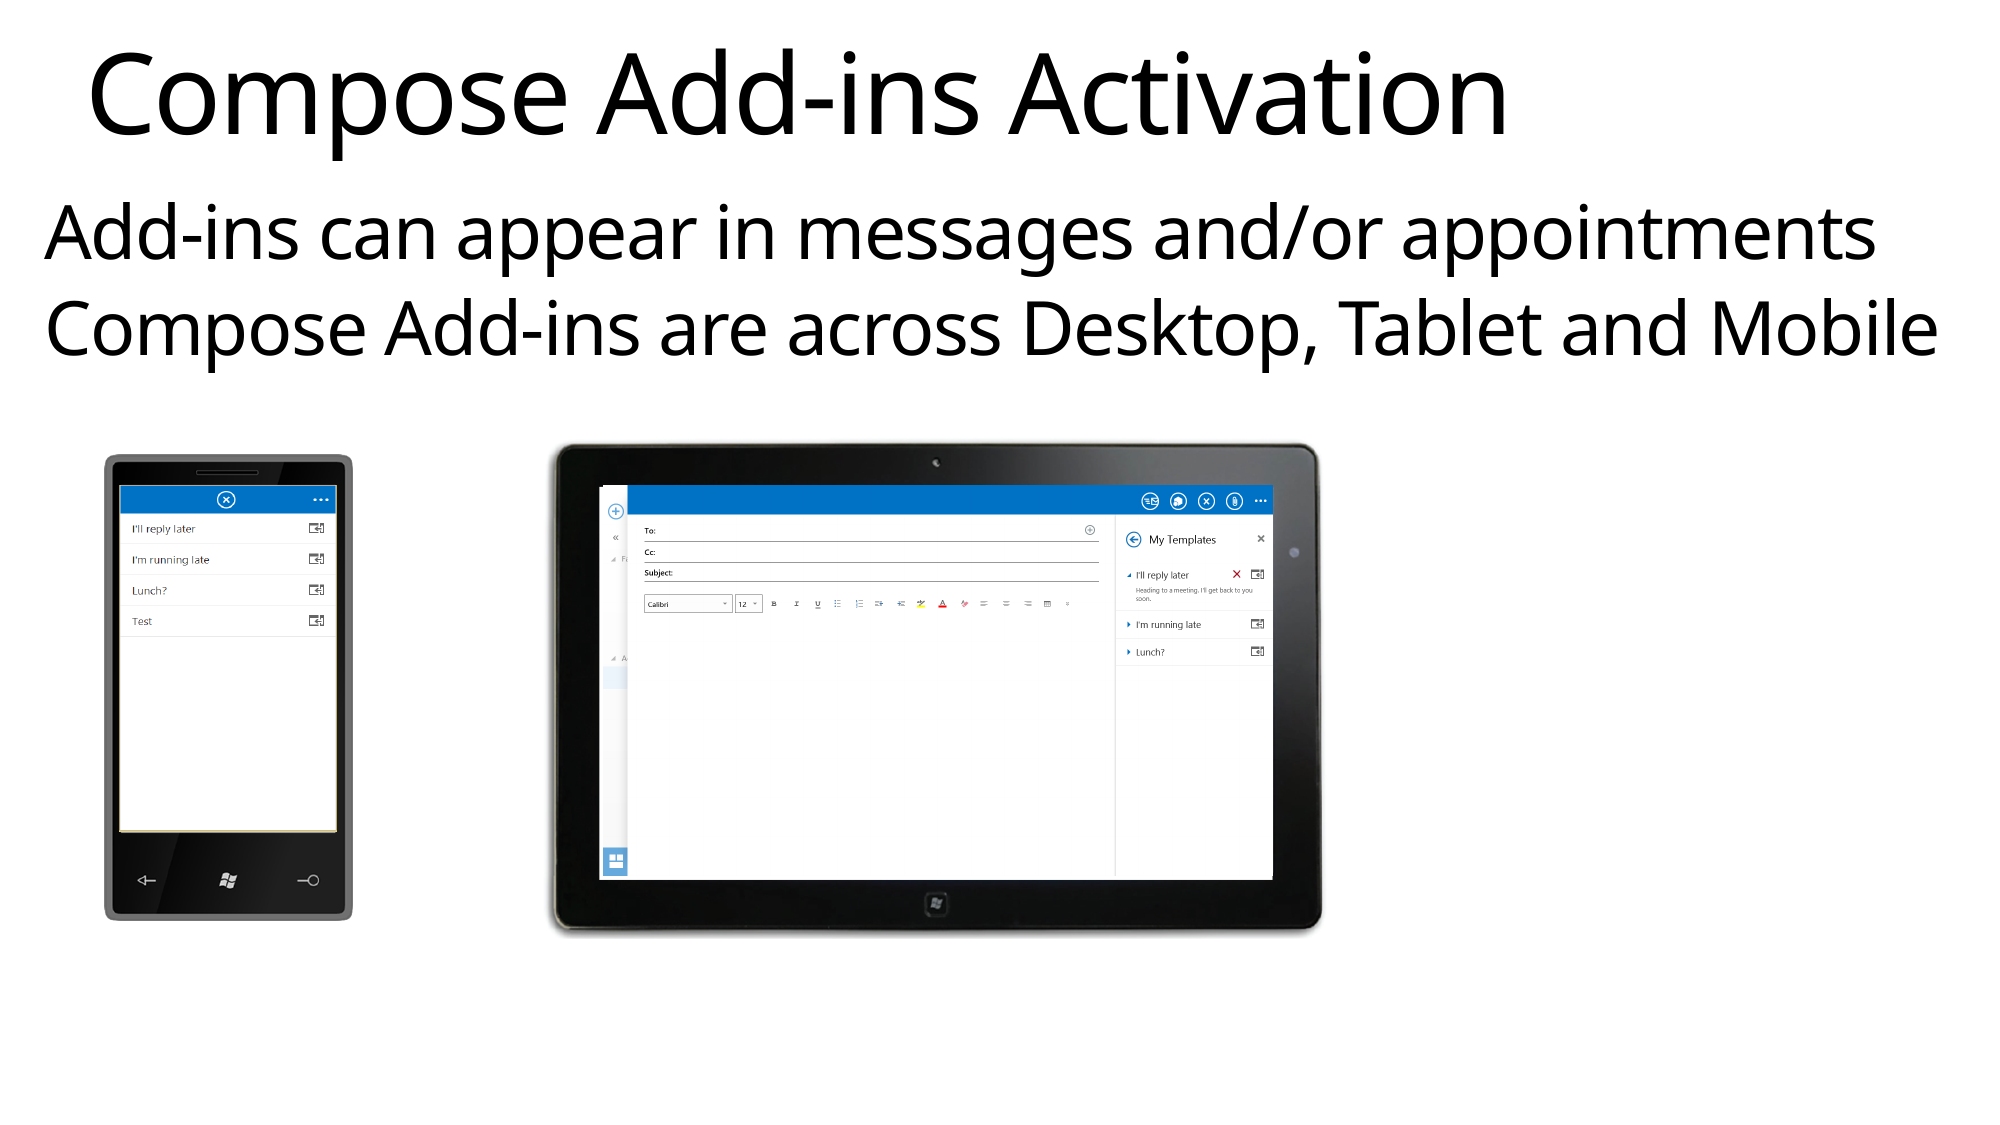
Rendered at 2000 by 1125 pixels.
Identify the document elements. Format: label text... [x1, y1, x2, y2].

title Compose Add-ins Activation [85, 37, 1914, 161]
list Add-ins can appear in messages and/or appointments Compose Add-ins are across Desktop, Tablet and Mobile [44, 195, 1956, 527]
picture [104, 453, 354, 921]
picture [540, 433, 1330, 939]
